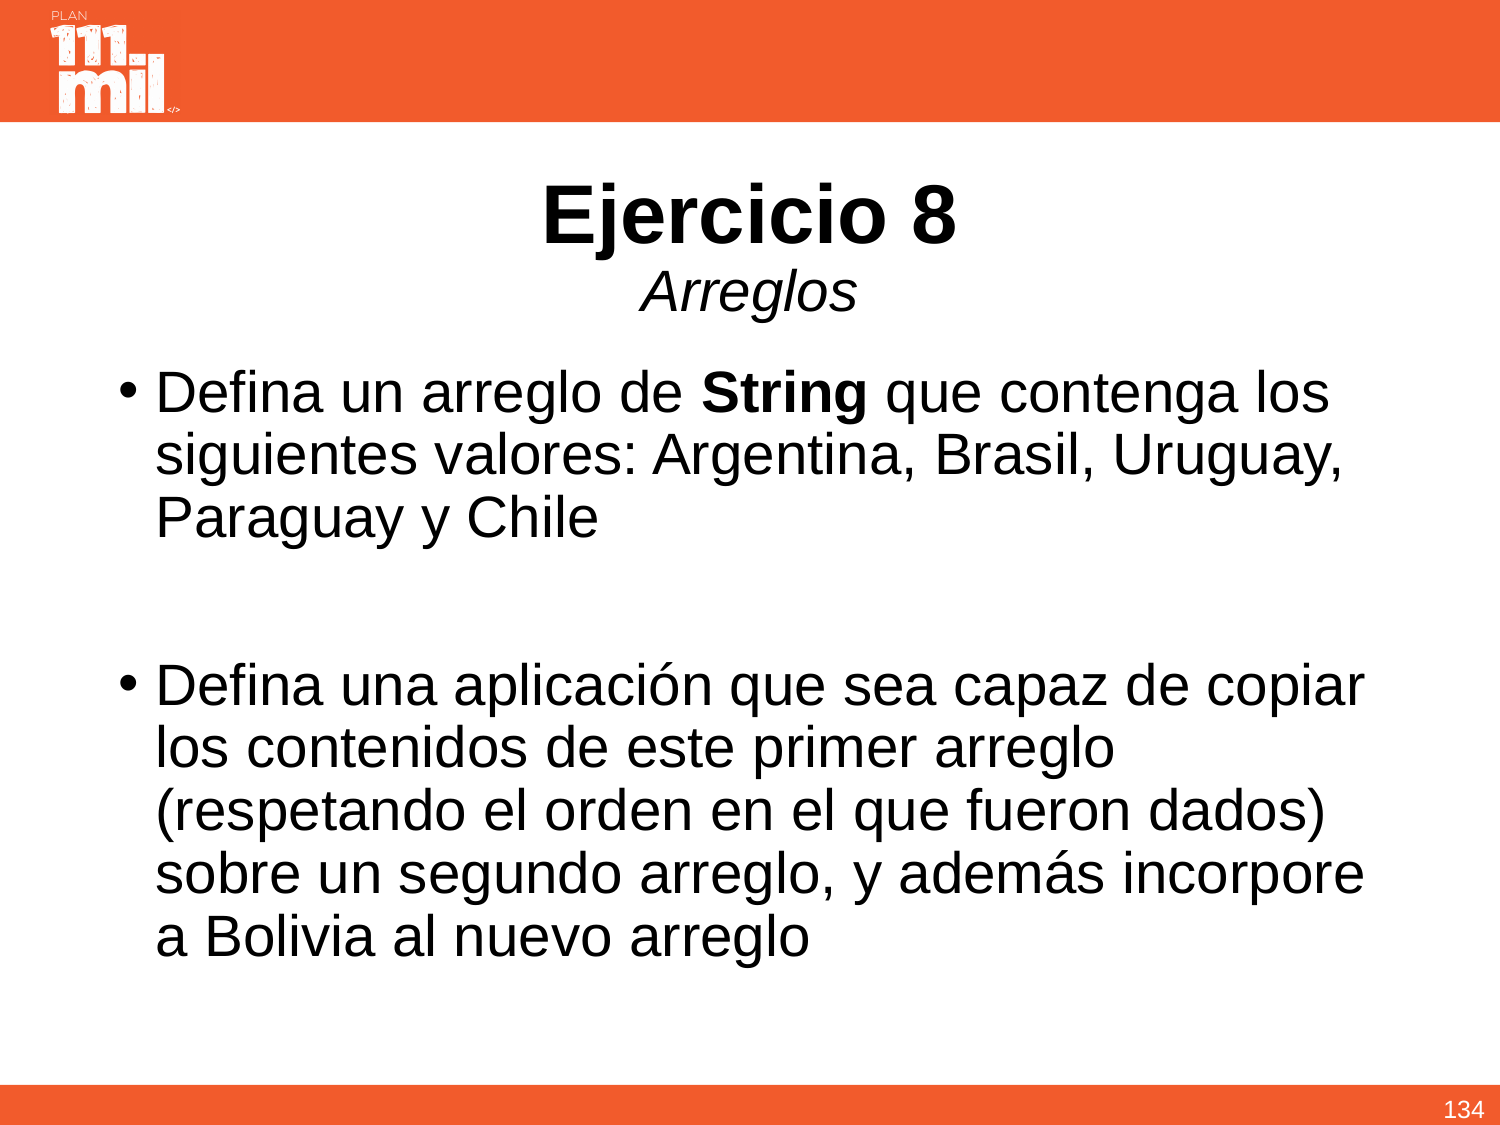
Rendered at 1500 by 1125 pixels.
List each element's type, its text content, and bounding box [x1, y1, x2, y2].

list Defina un arreglo de String que contenga los siguientes valores: Argentina, Brasil, Uruguay, Paraguay y Chile Defina una aplicación que sea capaz de copiar los contenidos de este primer arreglo (respetando el orden en el que fueron dados) sobre un segundo arreglo, y además incorpore a Bolivia al nuevo arreglo [103, 354, 1397, 1069]
slide_number 133 [1162, 1078, 1500, 1125]
title Ejercicio 8 Arreglos [103, 147, 1397, 348]
